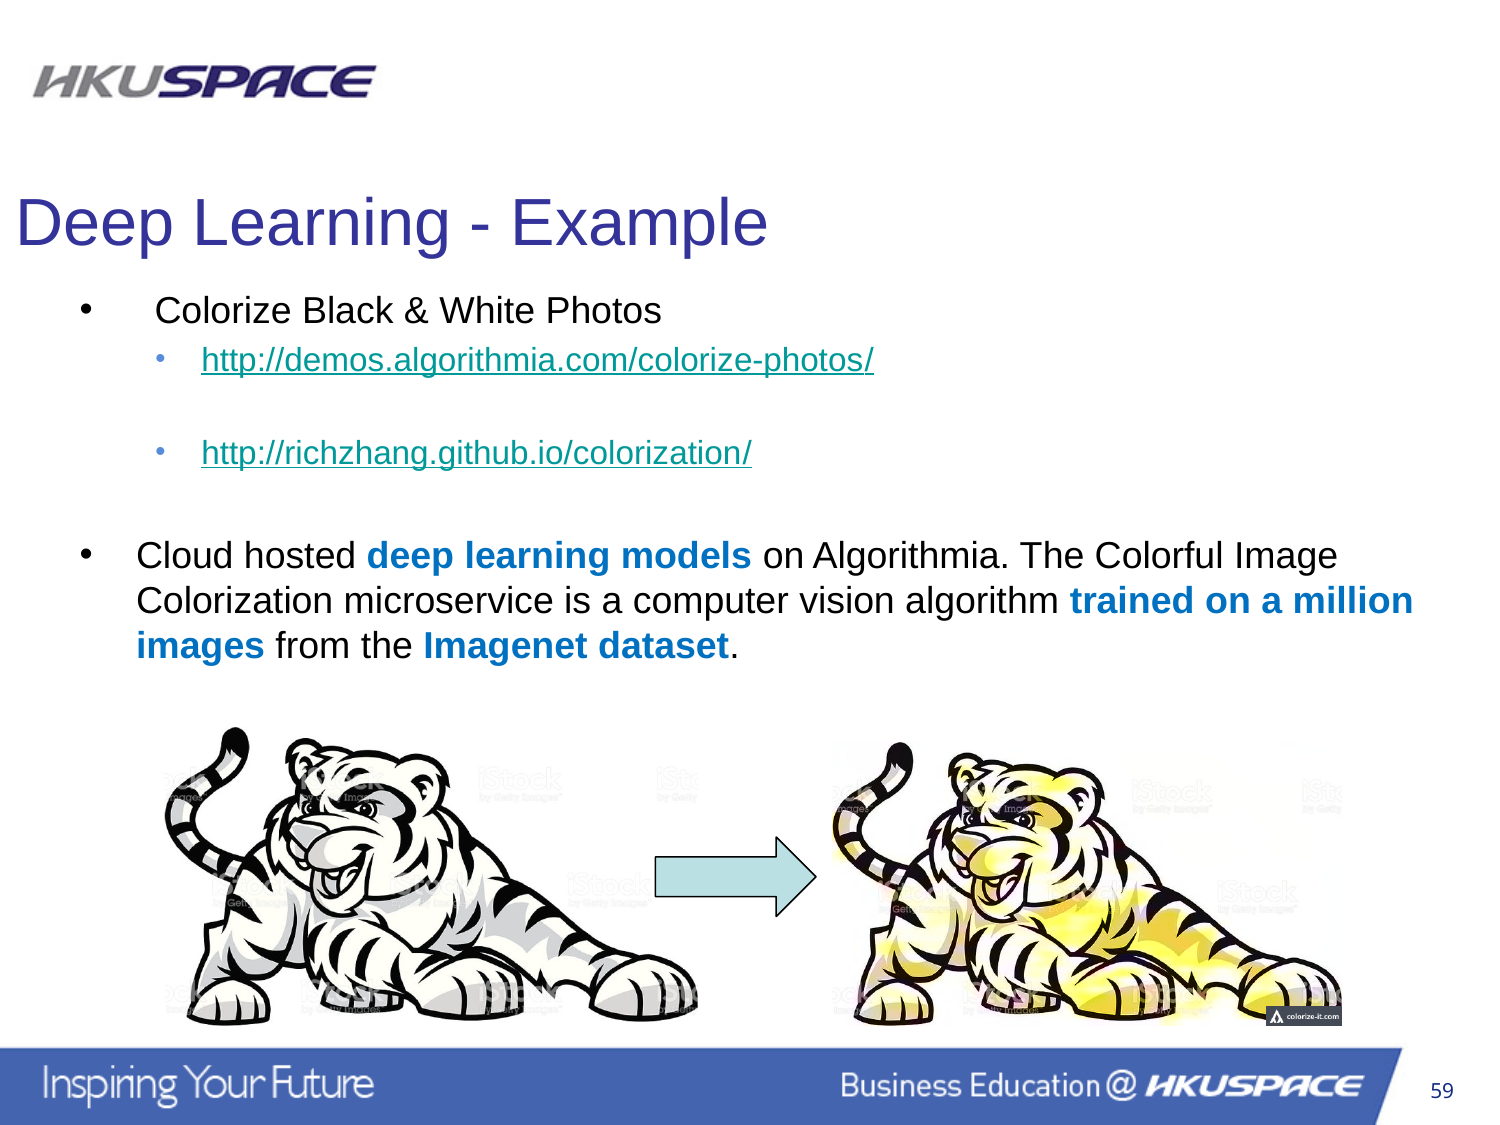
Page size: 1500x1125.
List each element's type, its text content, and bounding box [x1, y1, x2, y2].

title Deep Learning - Example [0, 101, 1325, 266]
slide_number 59 [1415, 1070, 1499, 1125]
picture [0, 0, 1500, 1125]
text_box [704, 837, 816, 917]
text_box Colorize Black & White Photos http://demos.algorithmia.com/colorize-photos/ http://richzhang.github.io/colorization/ Cloud hosted deep learning models on Algorithmia. The Colorful Image Colorization microservice is a computer vision algorithm trained on a million images from the Imagenet dataset. [64, 278, 1483, 705]
